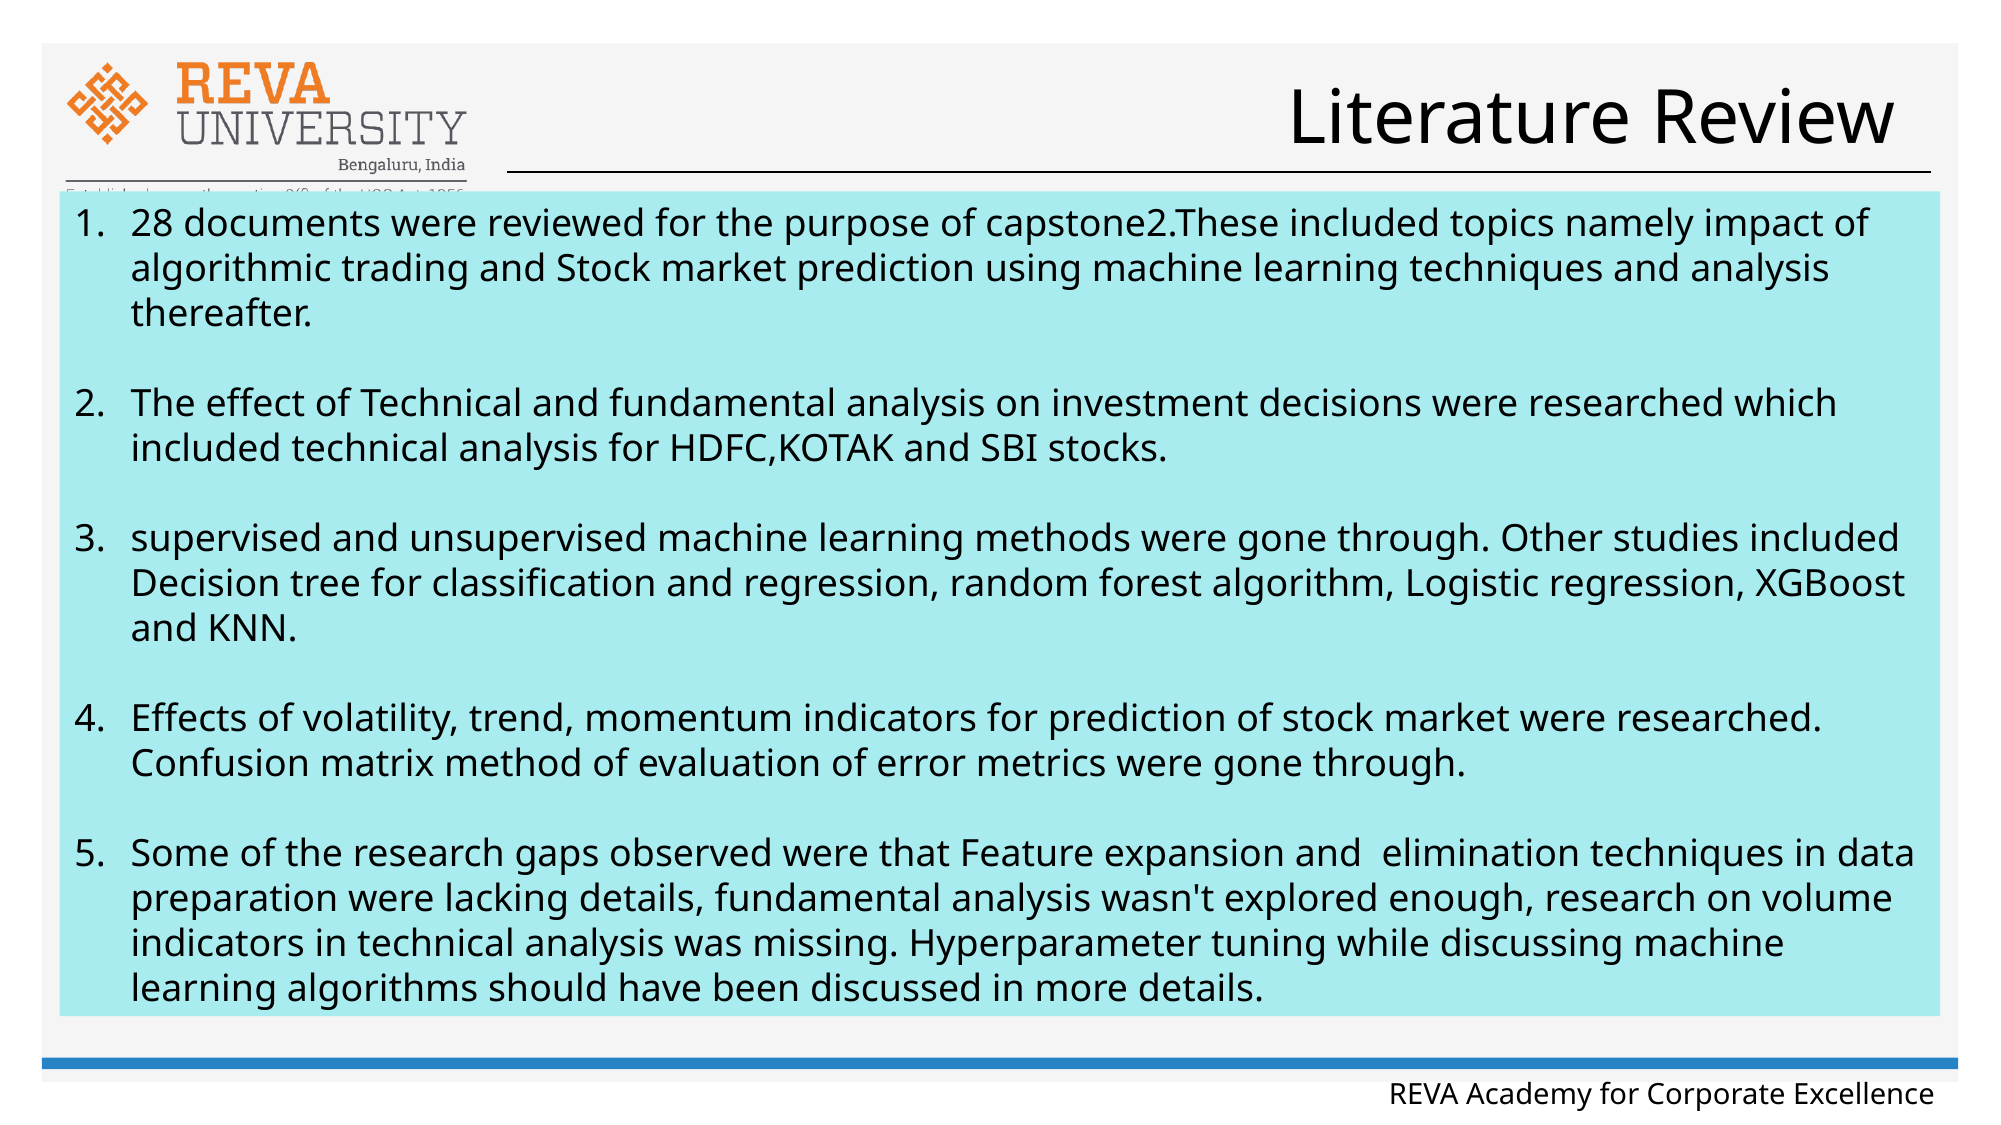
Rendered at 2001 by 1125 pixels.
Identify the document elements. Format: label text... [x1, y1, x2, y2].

picture [65, 62, 467, 191]
title Literature Review [555, 64, 1931, 175]
text_box 28 documents were reviewed for the purpose of capstone2.These included topics namely impact of algorithmic trading and Stock market prediction using machine learning techniques and analysis thereafter. The effect of Technical and fundamental analysis on investment decisions were researched which included technical analysis for HDFC,KOTAK and SBI stocks. supervised and unsupervised machine learning methods were gone through. Other studies included Decision tree for classification and regression, random forest algorithm, Logistic regression, XGBoost and KNN. Effects of volatility, trend, momentum indicators for prediction of stock market were researched. Confusion matrix method of evaluation of error metrics were gone through. Some of the research gaps observed were that Feature expansion and elimination techniques in data preparation were lacking details, fundamental analysis wasn't explored enough, research on volume indicators in technical analysis was missing. Hyperparameter tuning while discussing machine learning algorithms should have been discussed in more details. [59, 191, 1941, 1017]
